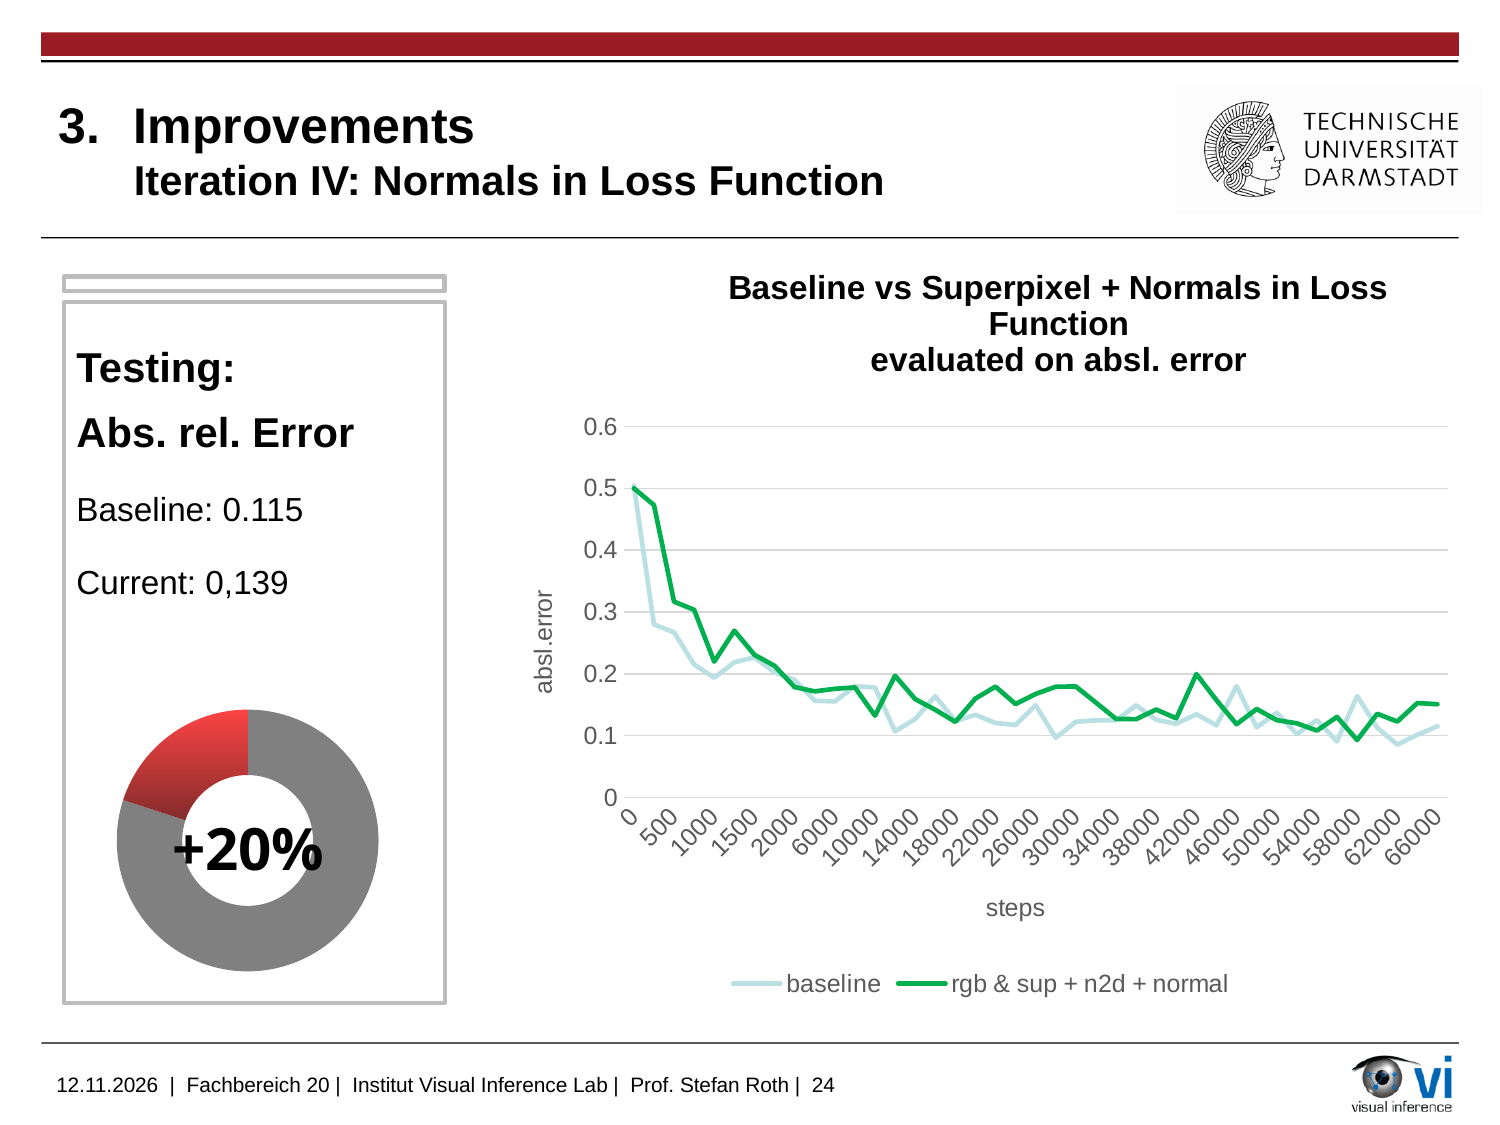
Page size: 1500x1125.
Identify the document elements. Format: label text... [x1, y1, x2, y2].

title Improvements Iteration IV: Normals in Loss Function [58, 79, 1149, 218]
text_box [63, 276, 446, 1004]
chart [495, 246, 1468, 1004]
picture [1351, 1055, 1500, 1112]
chart [40, 641, 422, 1027]
picture [1175, 84, 1483, 214]
